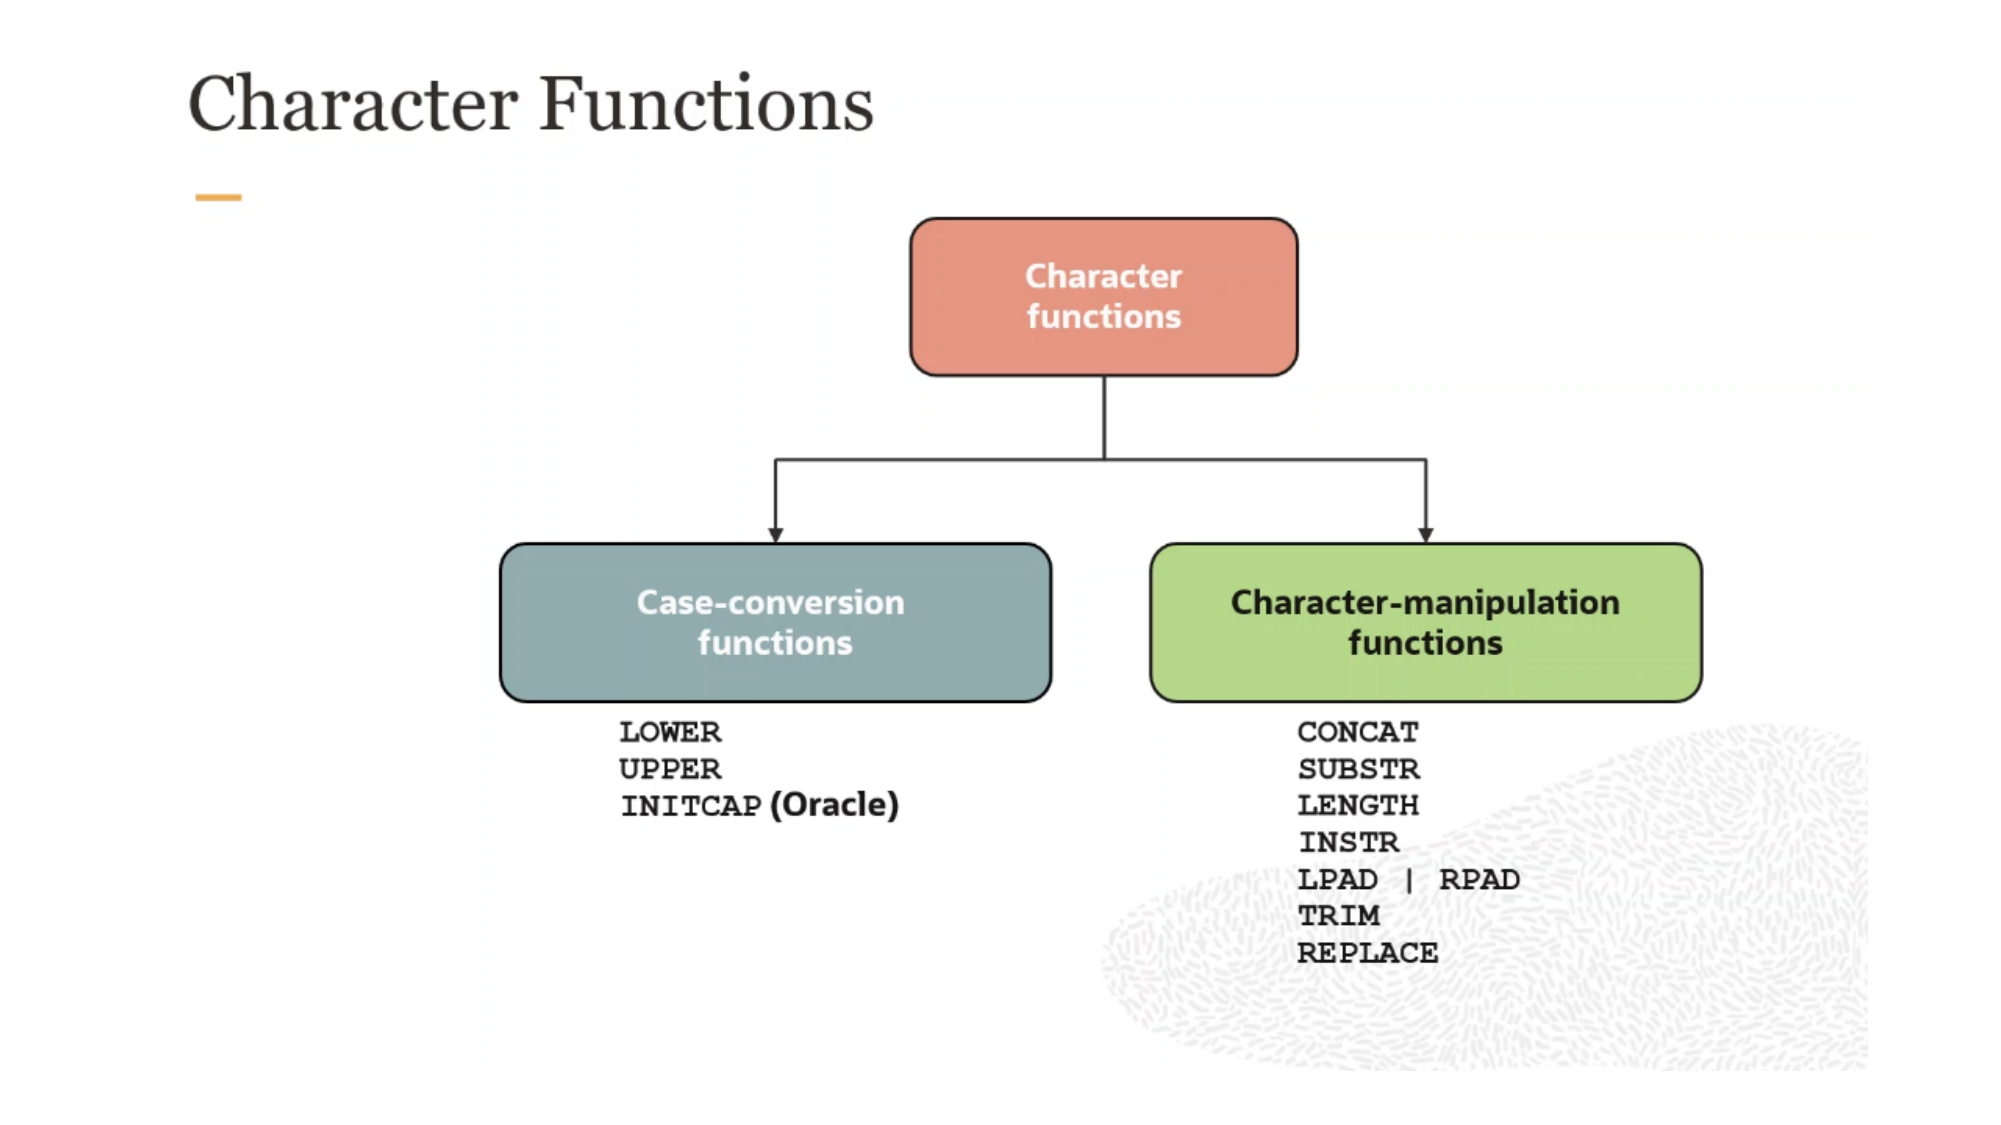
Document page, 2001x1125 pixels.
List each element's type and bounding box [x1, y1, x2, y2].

picture [132, 53, 1868, 1071]
